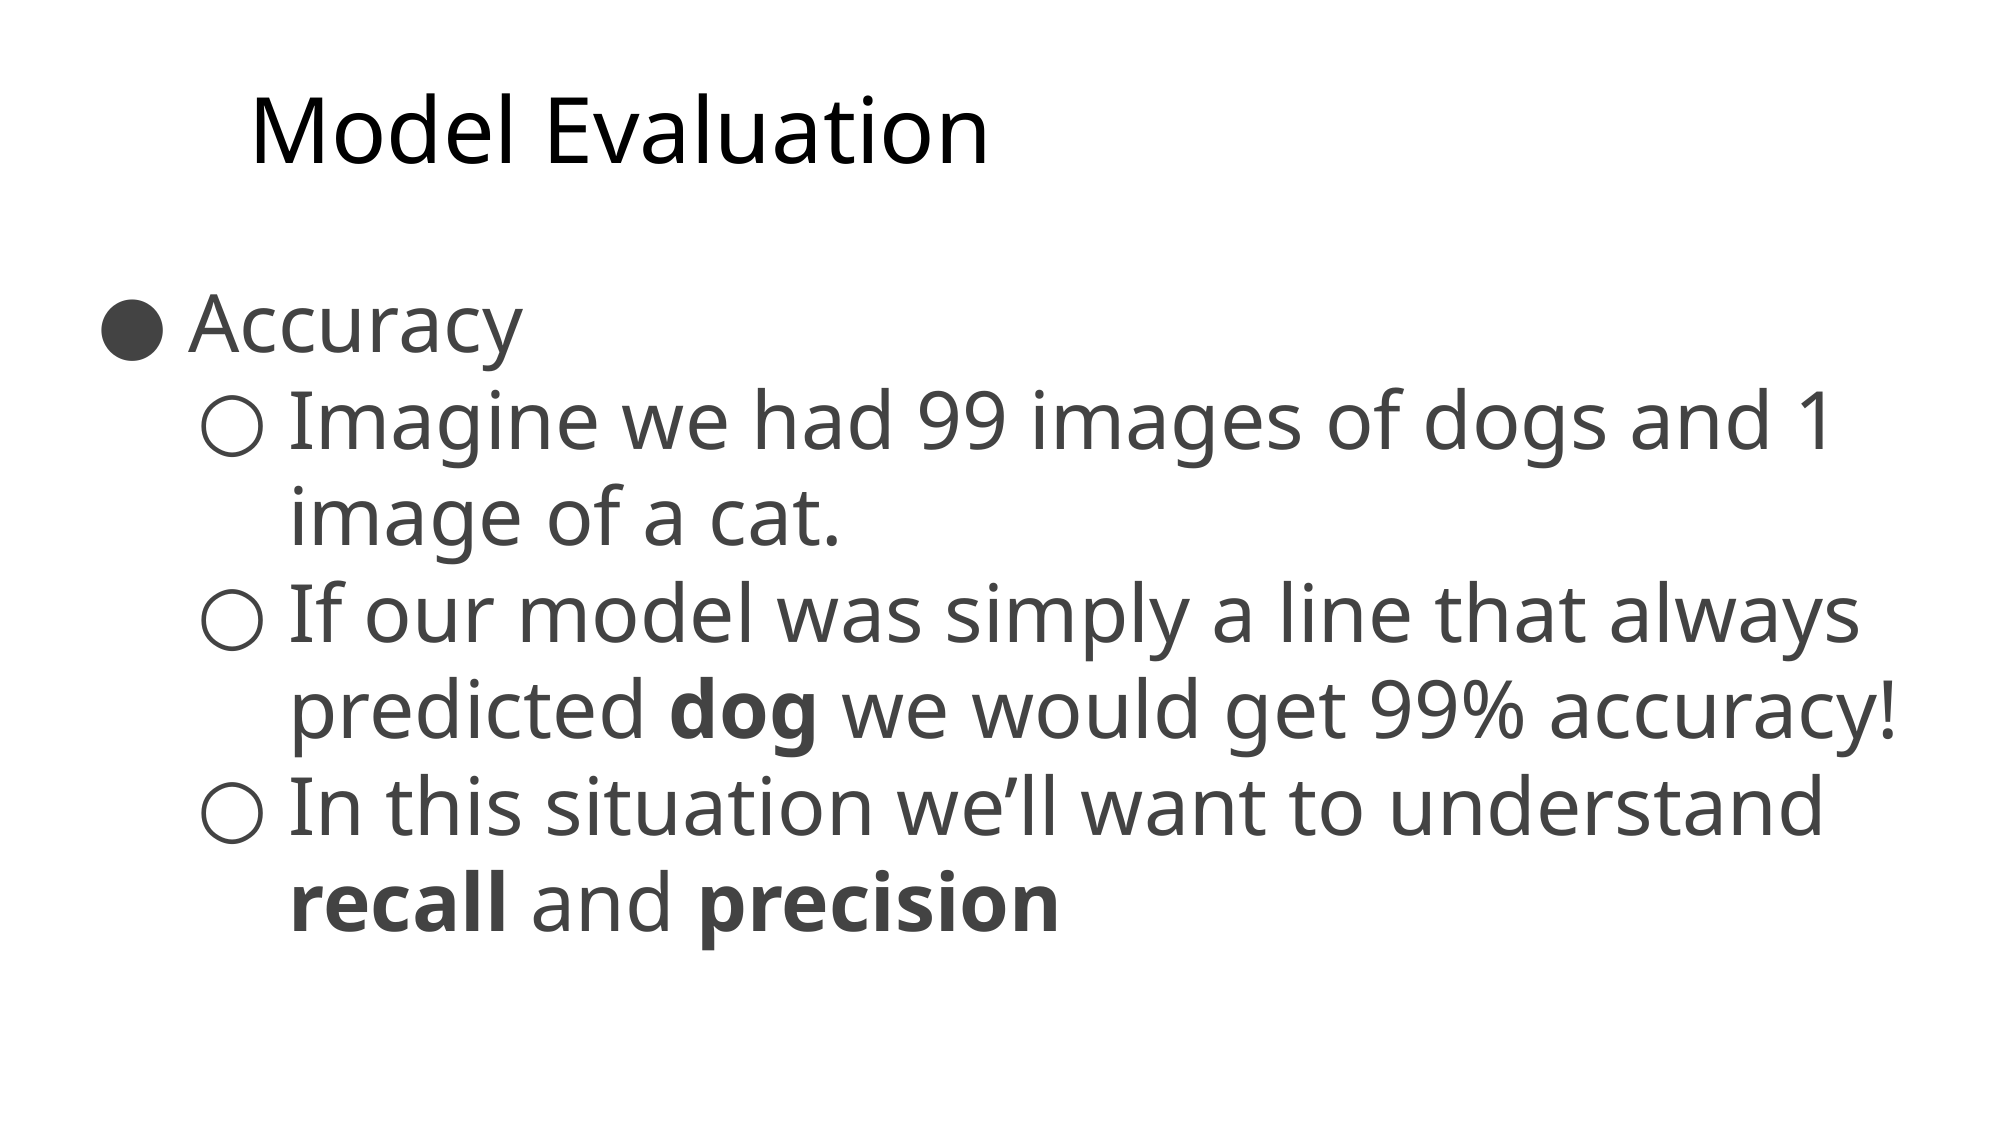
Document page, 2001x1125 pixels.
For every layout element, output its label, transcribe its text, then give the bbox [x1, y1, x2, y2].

title Model Evaluation [228, 64, 1932, 190]
list Accuracy Imagine we had 99 images of dogs and 1 image of a cat. If our model was simply a line that always predicted dog we would get 99% accuracy! In this situation we’ll want to understand recall and precision [68, 252, 1968, 1000]
